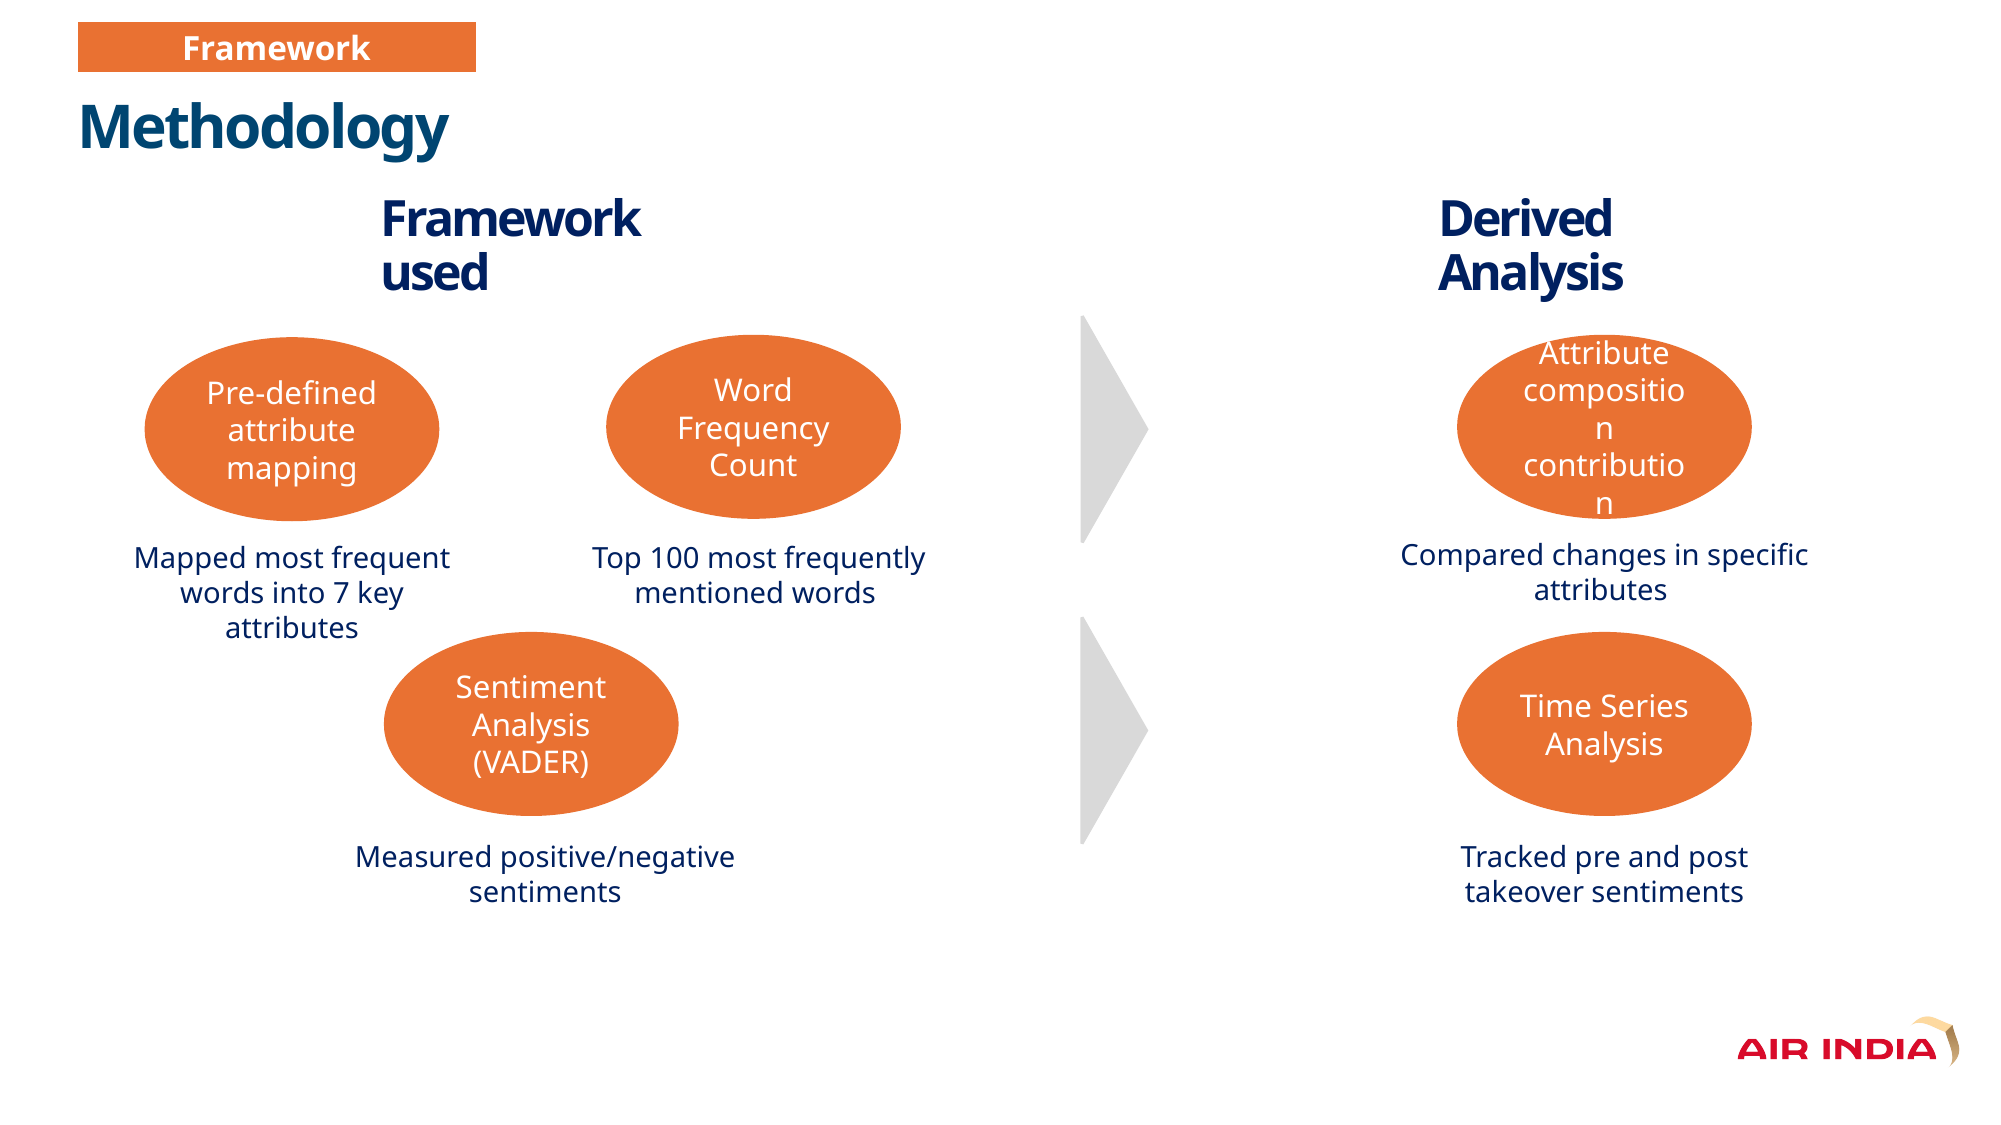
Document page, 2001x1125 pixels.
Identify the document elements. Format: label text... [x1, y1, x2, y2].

text_box Framework used [365, 232, 725, 309]
text_box Pre-defined attribute mapping [144, 337, 440, 522]
text_box Derived Analysis [1423, 232, 1786, 309]
text_box Sentiment Analysis (VADER) [383, 631, 679, 816]
text_box Tracked pre and post takeover sentiments [1399, 830, 1810, 916]
text_box Methodology [77, 96, 1652, 152]
text_box [78, 130, 1925, 213]
text_box Mapped most frequent words into 7 key attributes [101, 531, 483, 687]
text_box [1080, 616, 1149, 845]
text_box Measured positive/negative sentiments [291, 830, 800, 916]
text_box Compared changes in specific attributes [1356, 529, 1853, 615]
text_box Attribute composition contribution [1457, 334, 1752, 519]
text_box Time Series Analysis [1457, 631, 1752, 816]
text_box Top 100 most frequently mentioned words [576, 531, 942, 617]
picture [1733, 977, 1965, 1108]
text_box Framework [78, 23, 475, 72]
text_box Word Frequency Count [606, 334, 901, 519]
text_box [1080, 315, 1149, 544]
text_box [78, 213, 1925, 233]
